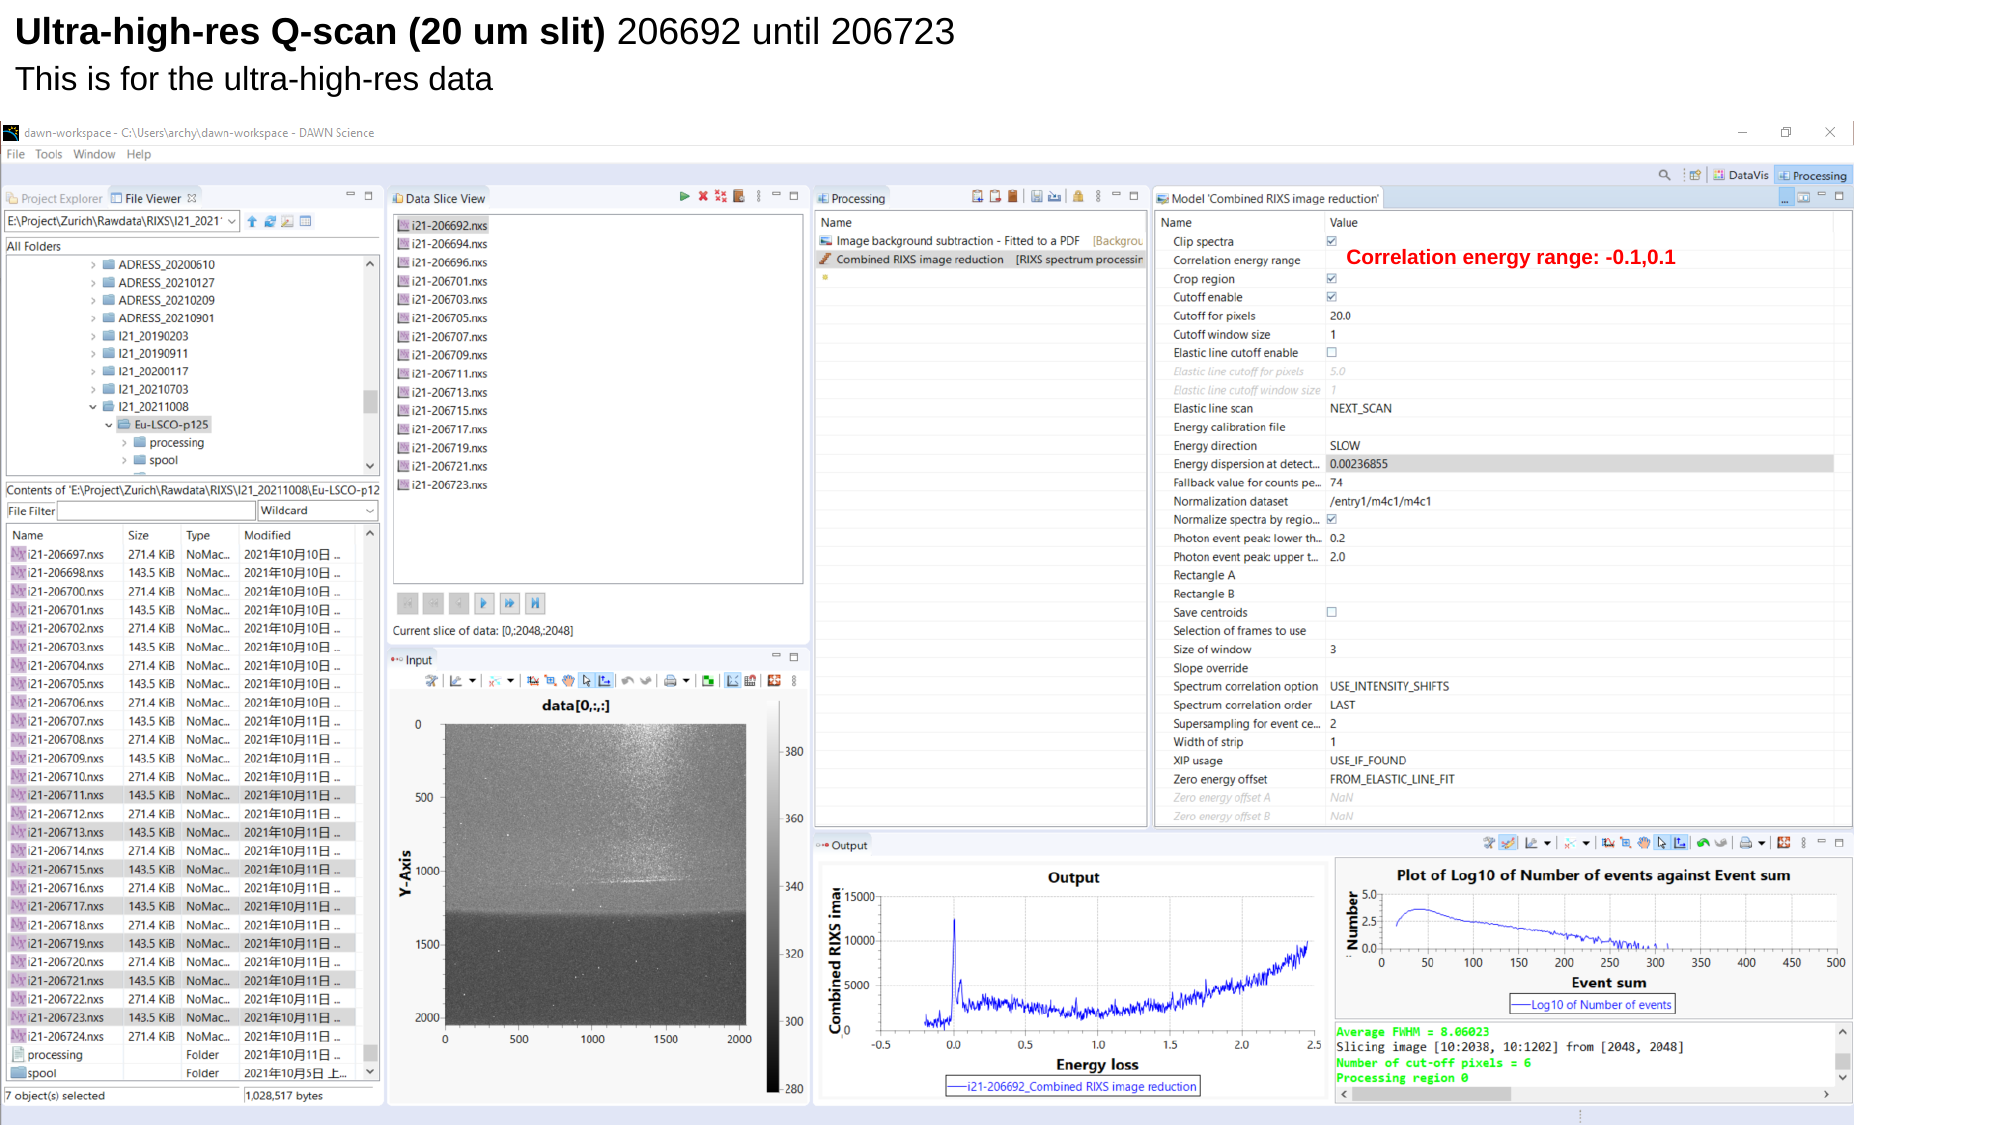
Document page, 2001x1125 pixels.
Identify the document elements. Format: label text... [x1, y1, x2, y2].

picture [0, 120, 1854, 1125]
text_box This is for the ultra-high-res data [0, 49, 1433, 105]
text_box Ultra-high-res Q-scan (20 um slit) 206692 until 206723 [0, 0, 1253, 49]
